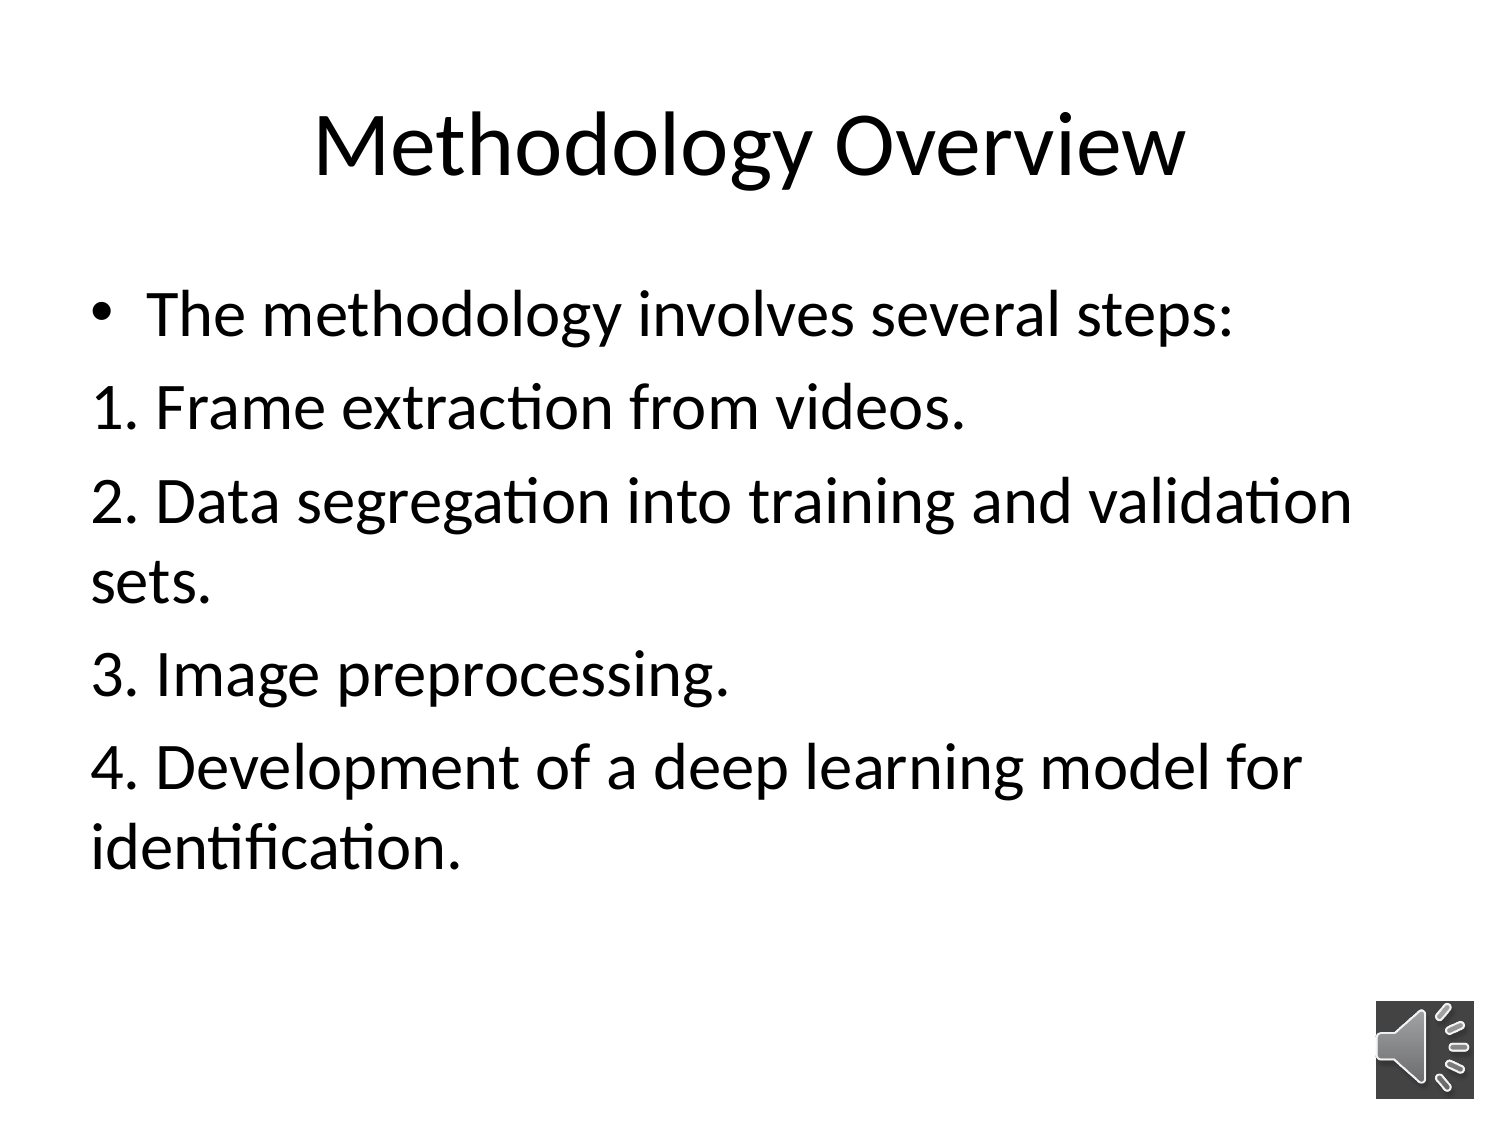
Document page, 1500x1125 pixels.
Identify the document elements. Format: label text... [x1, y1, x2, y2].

picture [1374, 999, 1476, 1101]
title Methodology Overview [75, 45, 1425, 233]
list The methodology involves several steps: 1. Frame extraction from videos. 2. Data segregation into training and validation sets. 3. Image preprocessing. 4. Development of a deep learning model for identification. [75, 262, 1425, 1005]
